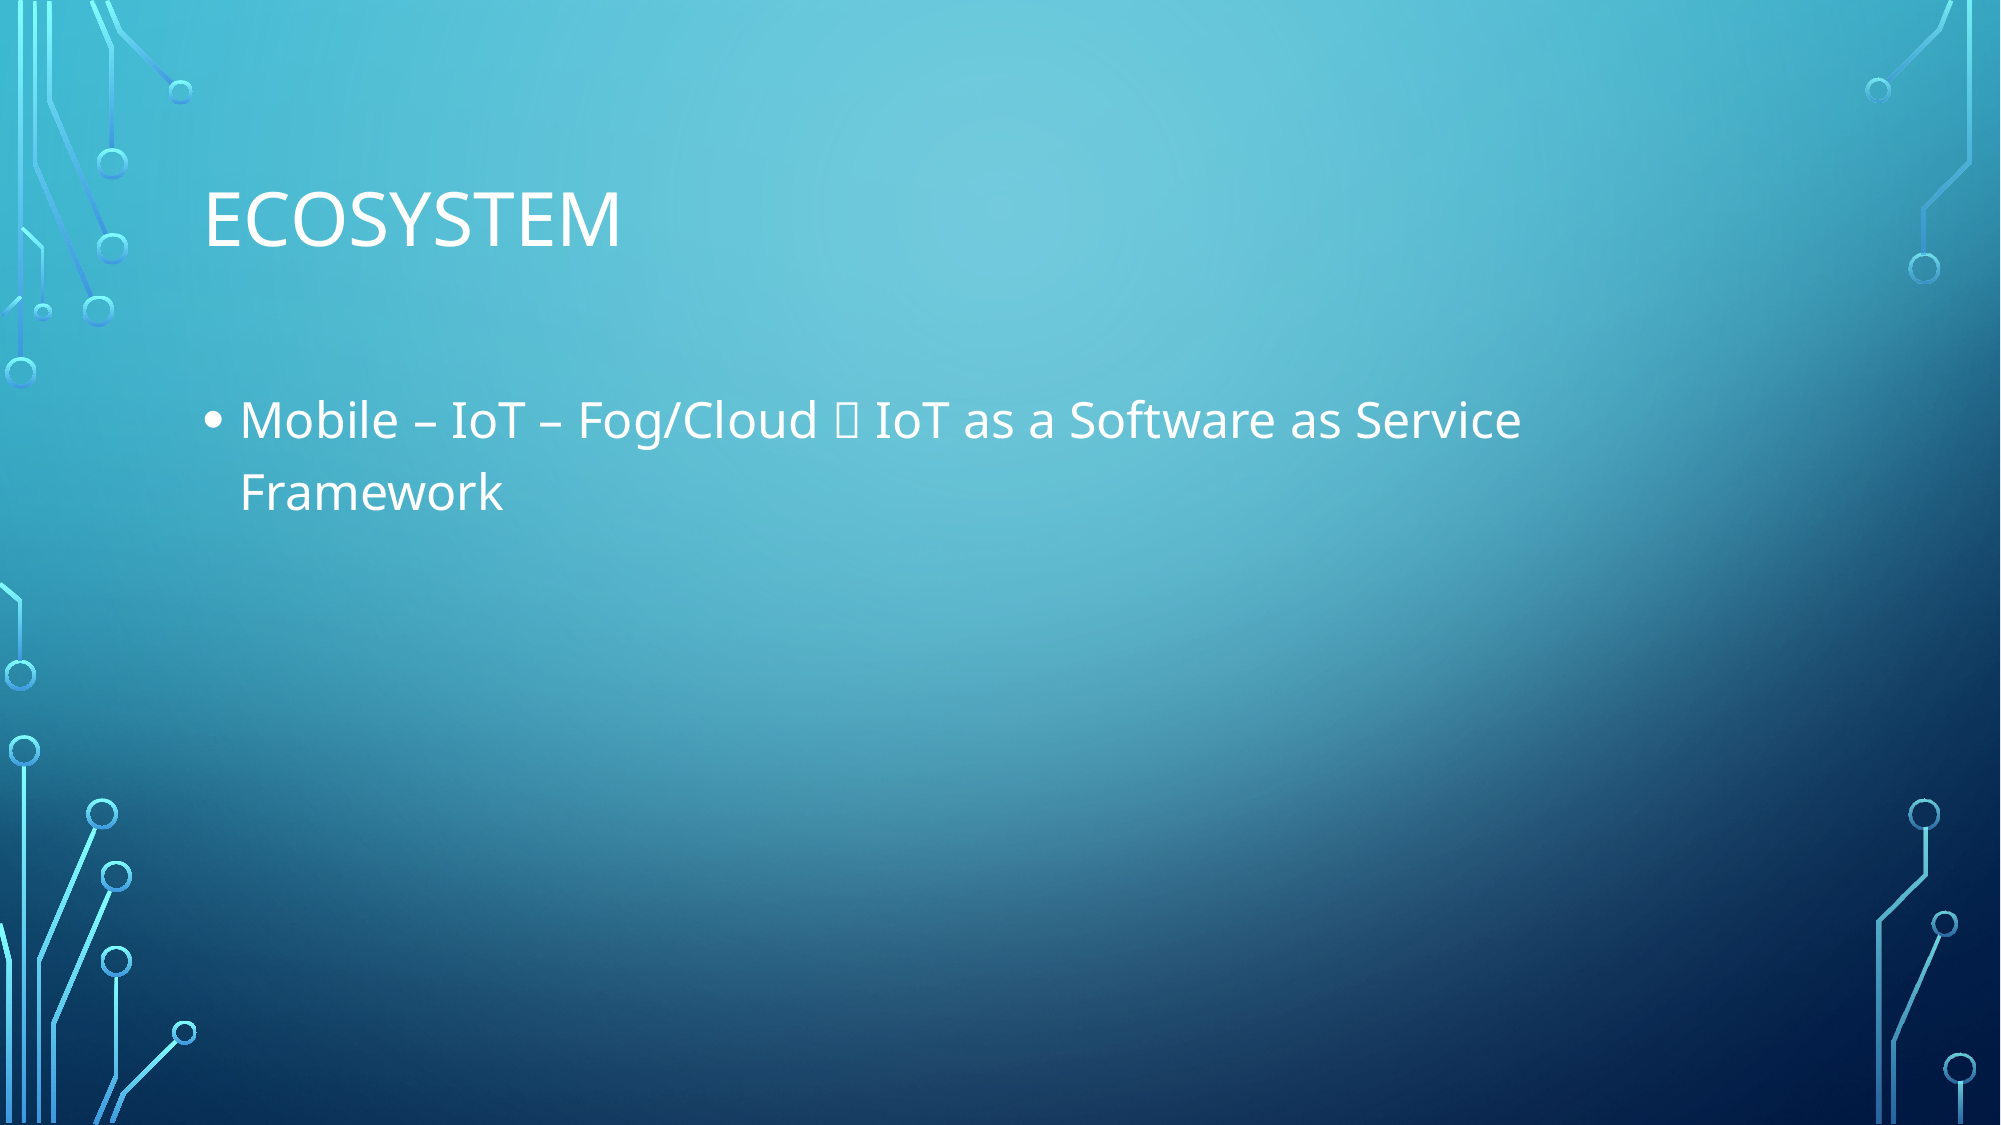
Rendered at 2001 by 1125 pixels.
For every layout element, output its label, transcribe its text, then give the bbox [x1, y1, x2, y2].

list Mobile – IoT – Fog/Cloud  IoT as a Software as Service Framework [187, 369, 1813, 950]
title Ecosystem [187, 101, 1813, 344]
